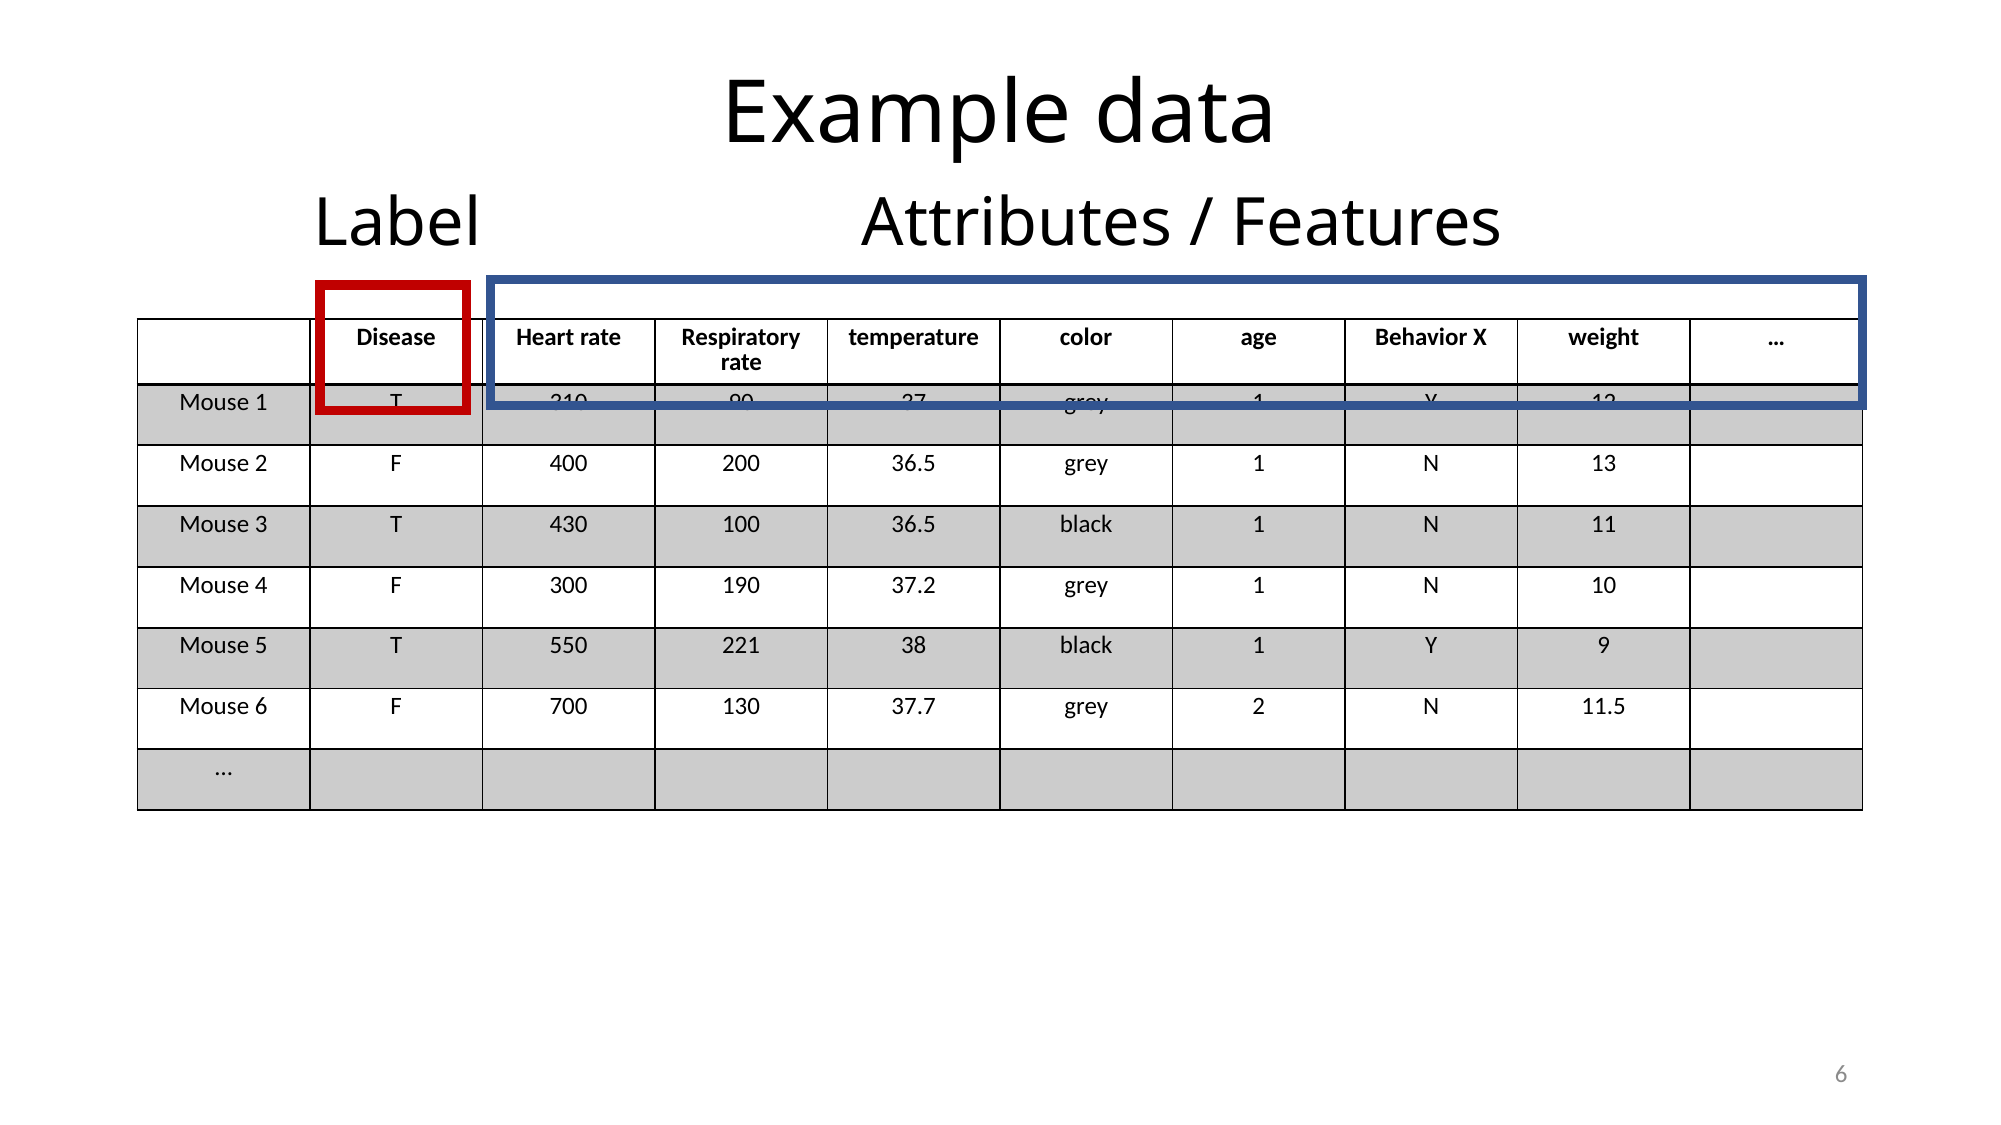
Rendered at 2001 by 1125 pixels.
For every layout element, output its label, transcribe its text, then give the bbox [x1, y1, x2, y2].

table_cell black [1001, 629, 1172, 688]
table_cell 36.5 [828, 507, 999, 566]
table_cell Y [1346, 407, 1517, 444]
table_cell 221 [656, 629, 827, 688]
table_cell T [311, 629, 482, 688]
title Example data [137, 59, 1863, 124]
table_cell 400 [483, 446, 654, 505]
table_cell grey [1001, 568, 1172, 627]
text_box Attributes / Features [658, 166, 2000, 276]
table_cell black [1001, 507, 1172, 566]
table_cell 130 [656, 689, 827, 748]
table_cell grey [1001, 689, 1172, 748]
table_cell Mouse 2 [138, 446, 309, 505]
table_cell [1691, 407, 1862, 444]
table_cell 1 [1173, 629, 1344, 688]
table_cell [828, 750, 999, 809]
table_cell 430 [483, 507, 654, 566]
table_cell [1173, 750, 1344, 809]
table_cell N [1346, 689, 1517, 748]
table_cell [1691, 446, 1862, 505]
table_cell 200 [656, 446, 827, 505]
table_cell [1691, 568, 1862, 627]
table_cell 1 [1173, 446, 1344, 505]
table_header Disease [468, 320, 482, 383]
table_cell 9 [1518, 629, 1689, 688]
table_cell F [311, 689, 482, 748]
table_cell [311, 750, 482, 809]
table_cell 36.5 [828, 446, 999, 505]
table_cell [1691, 507, 1862, 566]
table_header Disease [311, 320, 319, 383]
text_box [137, 124, 1863, 166]
table_cell N [1346, 568, 1517, 627]
table_header Heart rate [483, 320, 489, 383]
table_cell Mouse 1 [138, 386, 309, 444]
table_cell Mouse 3 [138, 507, 309, 566]
table_cell [1691, 629, 1862, 688]
table_cell [656, 750, 827, 809]
table_cell 310 [483, 386, 654, 444]
table_cell 11.5 [1518, 689, 1689, 748]
slide_number 6 [1412, 1042, 1863, 1103]
table_cell 37.2 [828, 568, 999, 627]
table_cell 1 [1173, 507, 1344, 566]
table_cell 1 [1173, 407, 1344, 444]
table_cell … [138, 750, 309, 809]
table_cell 190 [656, 568, 827, 627]
table_cell 90 [656, 407, 827, 444]
table_cell 37 [828, 407, 999, 444]
table_cell F [311, 446, 482, 505]
table_cell [483, 750, 654, 809]
table_cell 300 [483, 568, 654, 627]
table_cell [1691, 689, 1862, 748]
text_box Label [137, 157, 658, 285]
table_cell 550 [483, 629, 654, 688]
table_cell N [1346, 446, 1517, 505]
table_cell grey [1001, 446, 1172, 505]
table_cell 38 [828, 629, 999, 688]
table_cell Mouse 4 [138, 568, 309, 627]
table_cell 12 [1518, 407, 1689, 444]
table_cell [1518, 750, 1689, 809]
table_cell Mouse 5 [138, 629, 309, 688]
table_cell 2 [1173, 689, 1344, 748]
table_cell 10 [1518, 568, 1689, 627]
table_cell 13 [1518, 446, 1689, 505]
table_cell 11 [1518, 507, 1689, 566]
table_cell [1691, 750, 1862, 809]
table_cell Y [1346, 629, 1517, 688]
table_header [138, 320, 309, 383]
table_cell N [1346, 507, 1517, 566]
text_box [319, 285, 468, 412]
table_cell grey [1001, 407, 1172, 444]
table_cell 37.7 [828, 689, 999, 748]
table_cell [1346, 750, 1517, 809]
table_cell F [311, 568, 482, 627]
table_cell Mouse 6 [138, 689, 309, 748]
table_cell 100 [656, 507, 827, 566]
table_cell 1 [1173, 568, 1344, 627]
table_cell [1001, 750, 1172, 809]
table_cell T [311, 386, 482, 444]
text_box [489, 279, 1864, 407]
table_cell T [311, 507, 482, 566]
table_cell 700 [483, 689, 654, 748]
